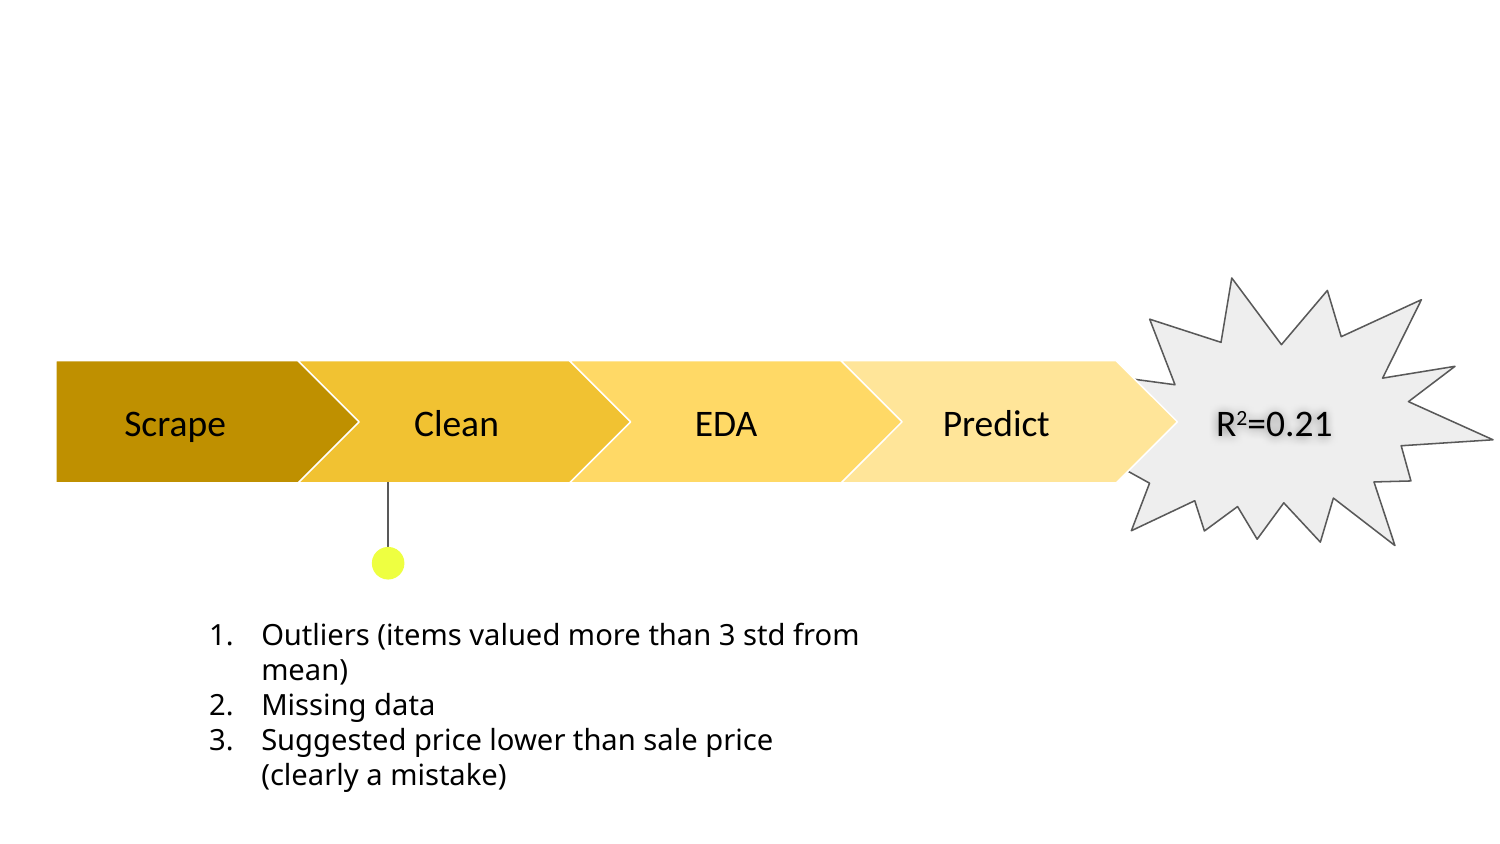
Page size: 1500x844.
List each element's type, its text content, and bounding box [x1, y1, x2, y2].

list R2=0.21 [1166, 383, 1383, 461]
list Clean [348, 383, 565, 461]
text_box [55, 360, 348, 484]
text_box Outliers (items valued more than 3 std from mean) Missing data Suggested price lower than sale price (clearly a mistake) [171, 601, 889, 828]
text_box [840, 360, 1159, 484]
text_box [297, 360, 618, 484]
text_box [1129, 277, 1494, 546]
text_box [371, 481, 405, 580]
list Scrape [55, 383, 295, 461]
text_box [569, 360, 888, 484]
list Predict [888, 383, 1105, 461]
list EDA [618, 383, 834, 461]
